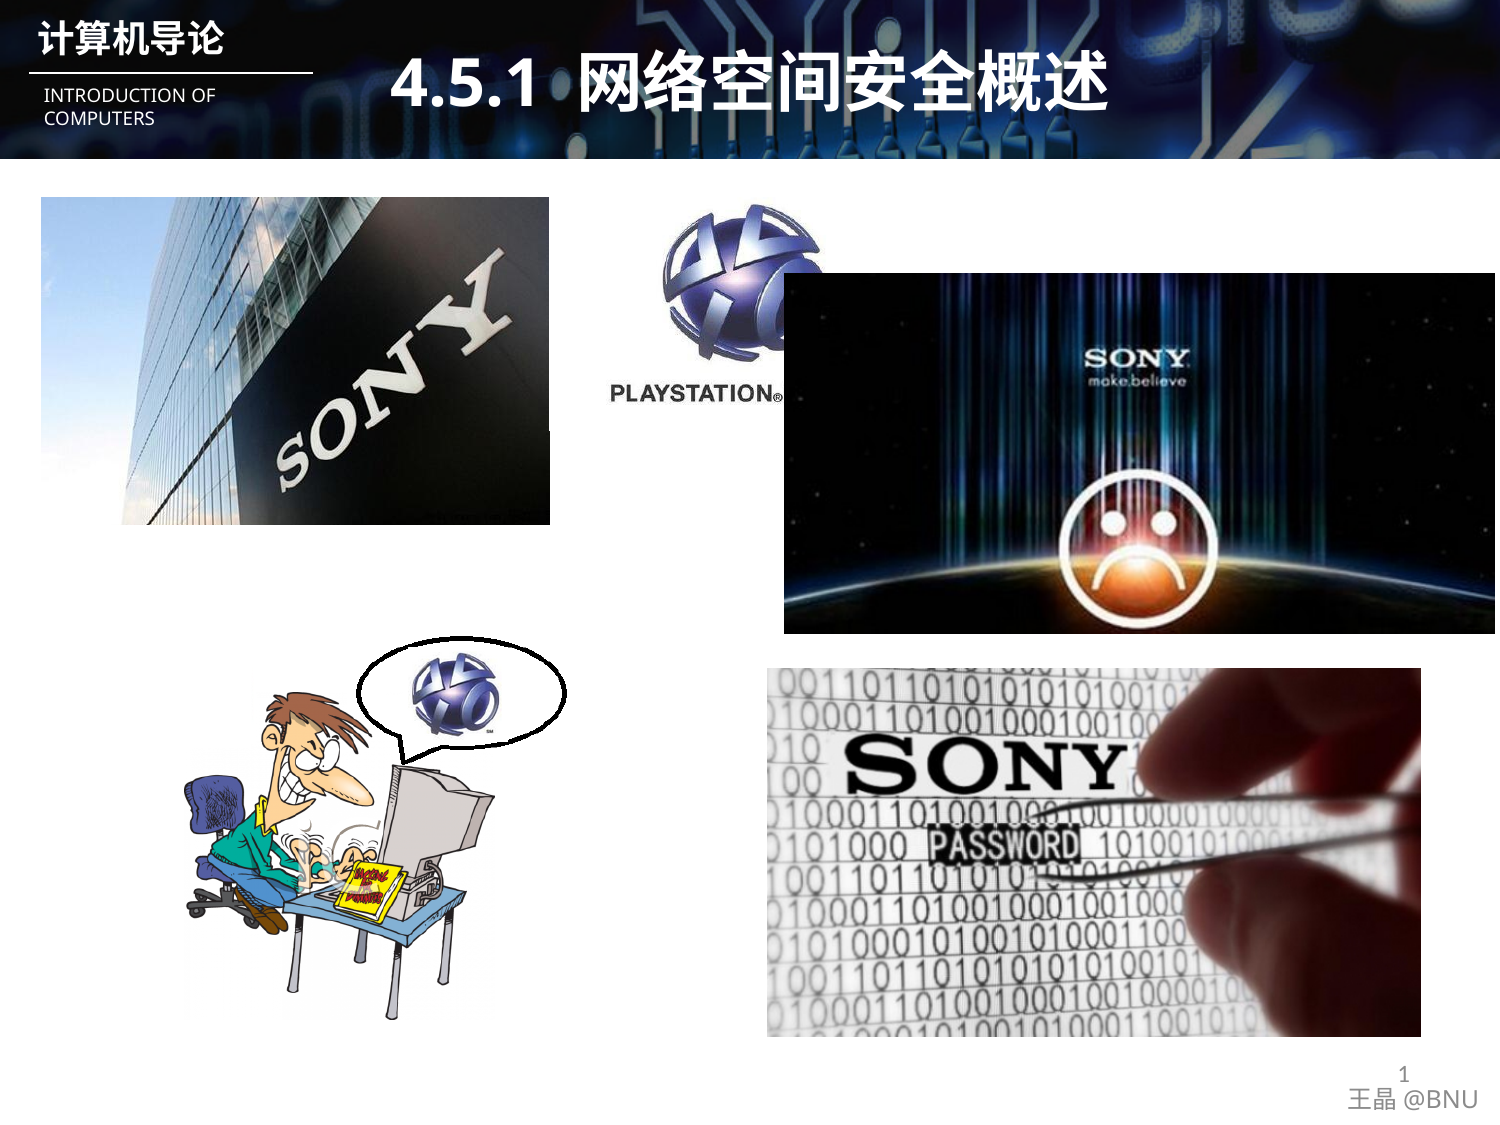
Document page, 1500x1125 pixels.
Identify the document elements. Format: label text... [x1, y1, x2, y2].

picture [40, 196, 1495, 634]
picture [0, 0, 1500, 159]
slide_number 1 [1074, 1042, 1425, 1103]
slide_number 王晶@BNU [1328, 1072, 1495, 1125]
title 4.5.1 网络空间安全概述 [76, 21, 1424, 138]
picture [135, 633, 573, 1021]
picture [766, 668, 1421, 1037]
